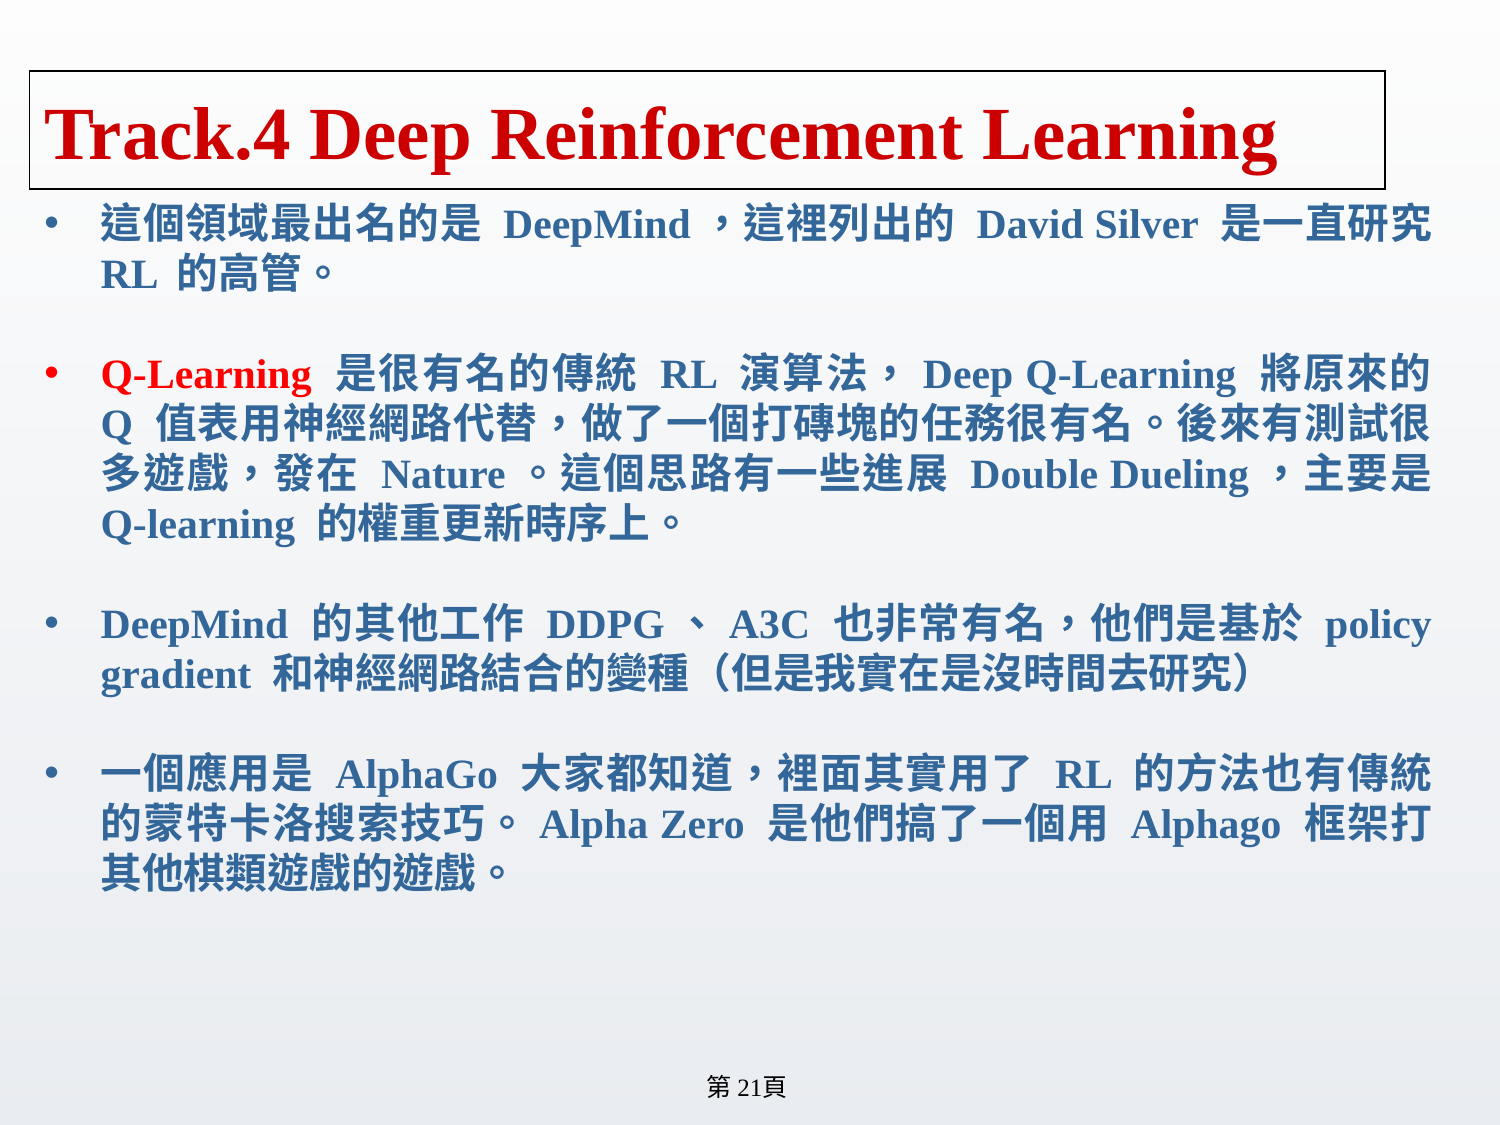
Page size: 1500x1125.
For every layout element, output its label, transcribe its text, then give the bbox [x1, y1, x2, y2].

title Track.4 Deep Reinforcement Learning [29, 70, 1386, 189]
list 這個領域最出名的是 DeepMind，這裡列出的 David Silver 是一直研究 RL 的高管。 Q-Learning 是很有名的傳統 RL 演算法，Deep Q-Learning 將原來的 Q 值表用神經網路代替，做了一個打磚塊的任務很有名。後來有測試很多遊戲，發在 Nature。這個思路有一些進展 Double Dueling，主要是 Q-learning 的權重更新時序上。 DeepMind 的其他工作 DDPG、A3C 也非常有名，他們是基於 policy gradient 和神經網路結合的變種（但是我實在是沒時間去研究） 一個應用是 AlphaGo 大家都知道，裡面其實用了 RL 的方法也有傳統的蒙特卡洛搜索技巧。Alpha Zero 是他們搞了一個用 Alphago 框架打其他棋類遊戲的遊戲。 [29, 189, 1447, 1017]
